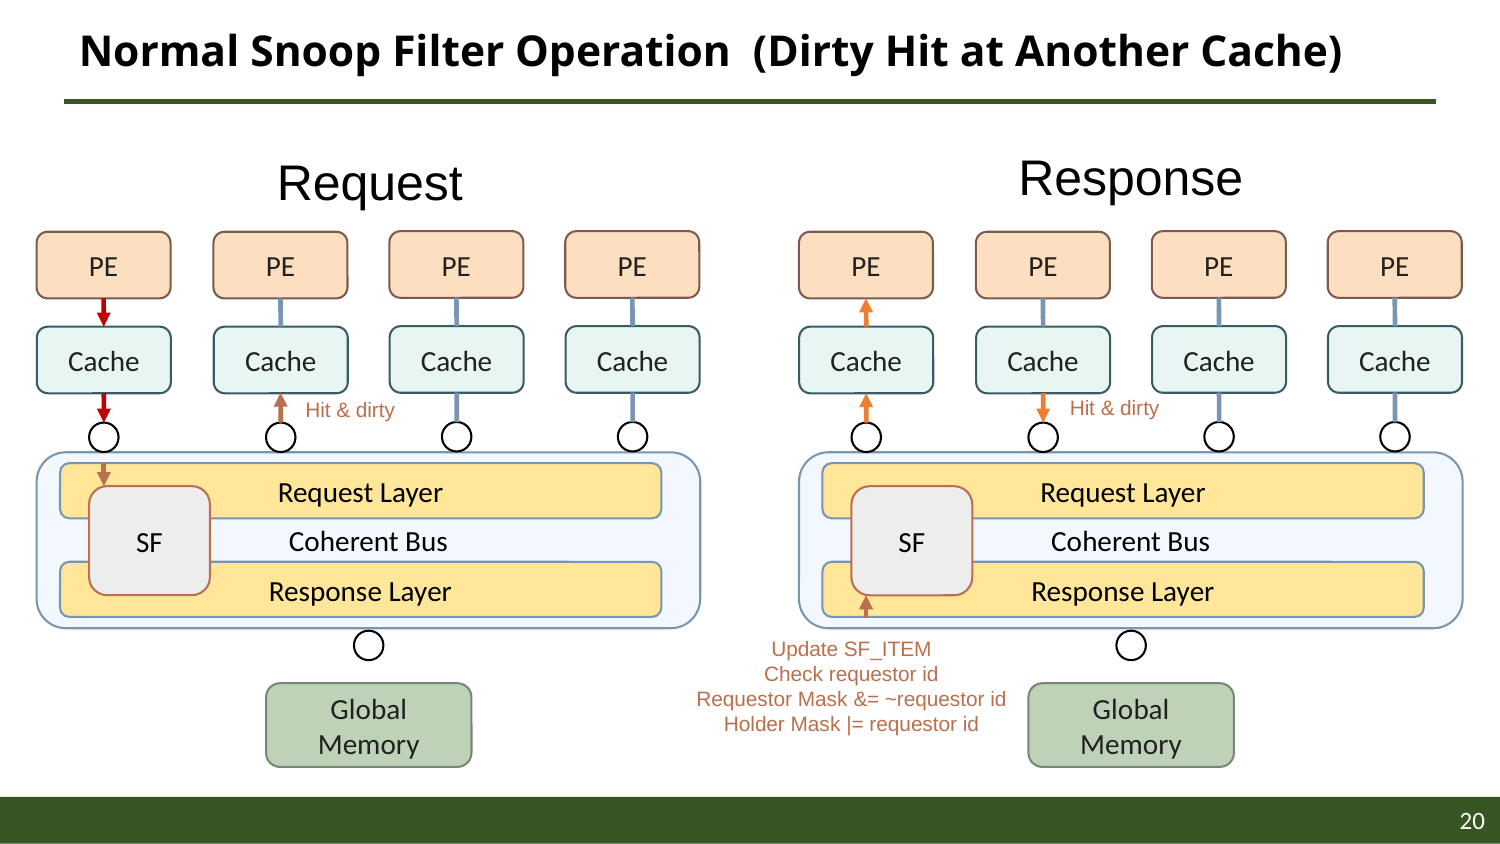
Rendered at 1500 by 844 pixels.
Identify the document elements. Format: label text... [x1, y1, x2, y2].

text_box [1203, 421, 1235, 453]
text_box Request [185, 143, 555, 219]
text_box Response Layer [868, 560, 1425, 618]
text_box Request Layer [58, 462, 663, 520]
text_box Global Memory [265, 682, 473, 768]
text_box Hit & dirty [1033, 387, 1196, 427]
text_box Response Layer [821, 560, 865, 618]
footer [63, 796, 280, 842]
text_box Cache [212, 325, 349, 395]
text_box Hit & dirty [283, 389, 432, 430]
text_box PE [564, 230, 701, 299]
text_box PE [797, 230, 935, 300]
text_box PE [388, 230, 525, 299]
text_box Coherent Bus [35, 451, 702, 630]
text_box SF [88, 485, 212, 597]
text_box Cache [388, 325, 525, 394]
text_box Update SF_ITEM Check requestor id Requestor Mask &= ~requestor id Holder Mask |= requestor id [661, 628, 1042, 743]
text_box Response [946, 138, 1316, 213]
text_box Cache [564, 325, 701, 394]
text_box [352, 629, 385, 662]
text_box Cache [1151, 325, 1288, 394]
text_box Coherent Bus [797, 451, 1464, 630]
text_box Cache [1326, 325, 1464, 394]
text_box [850, 421, 883, 454]
text_box [1027, 425, 1059, 454]
text_box SF [850, 485, 974, 597]
text_box PE [974, 230, 1111, 300]
text_box PE [212, 230, 349, 300]
text_box [440, 421, 473, 453]
text_box Request Layer [821, 462, 1425, 520]
text_box Cache [35, 325, 172, 395]
title Normal Snoop Filter Operation (Dirty Hit at Another Cache) [63, 16, 1437, 89]
text_box [264, 421, 297, 454]
text_box PE [35, 230, 172, 300]
text_box PE [1150, 230, 1287, 299]
text_box Cache [975, 325, 1112, 395]
text_box Global Memory [1027, 682, 1235, 768]
text_box PE [1326, 230, 1463, 299]
text_box Hit & dirty [268, 395, 278, 426]
text_box Response Layer [58, 560, 663, 618]
text_box [616, 421, 649, 453]
slide_number 20 [1162, 796, 1500, 842]
text_box [1379, 421, 1411, 453]
text_box [1115, 629, 1147, 662]
text_box Cache [798, 325, 935, 395]
text_box [88, 421, 120, 454]
